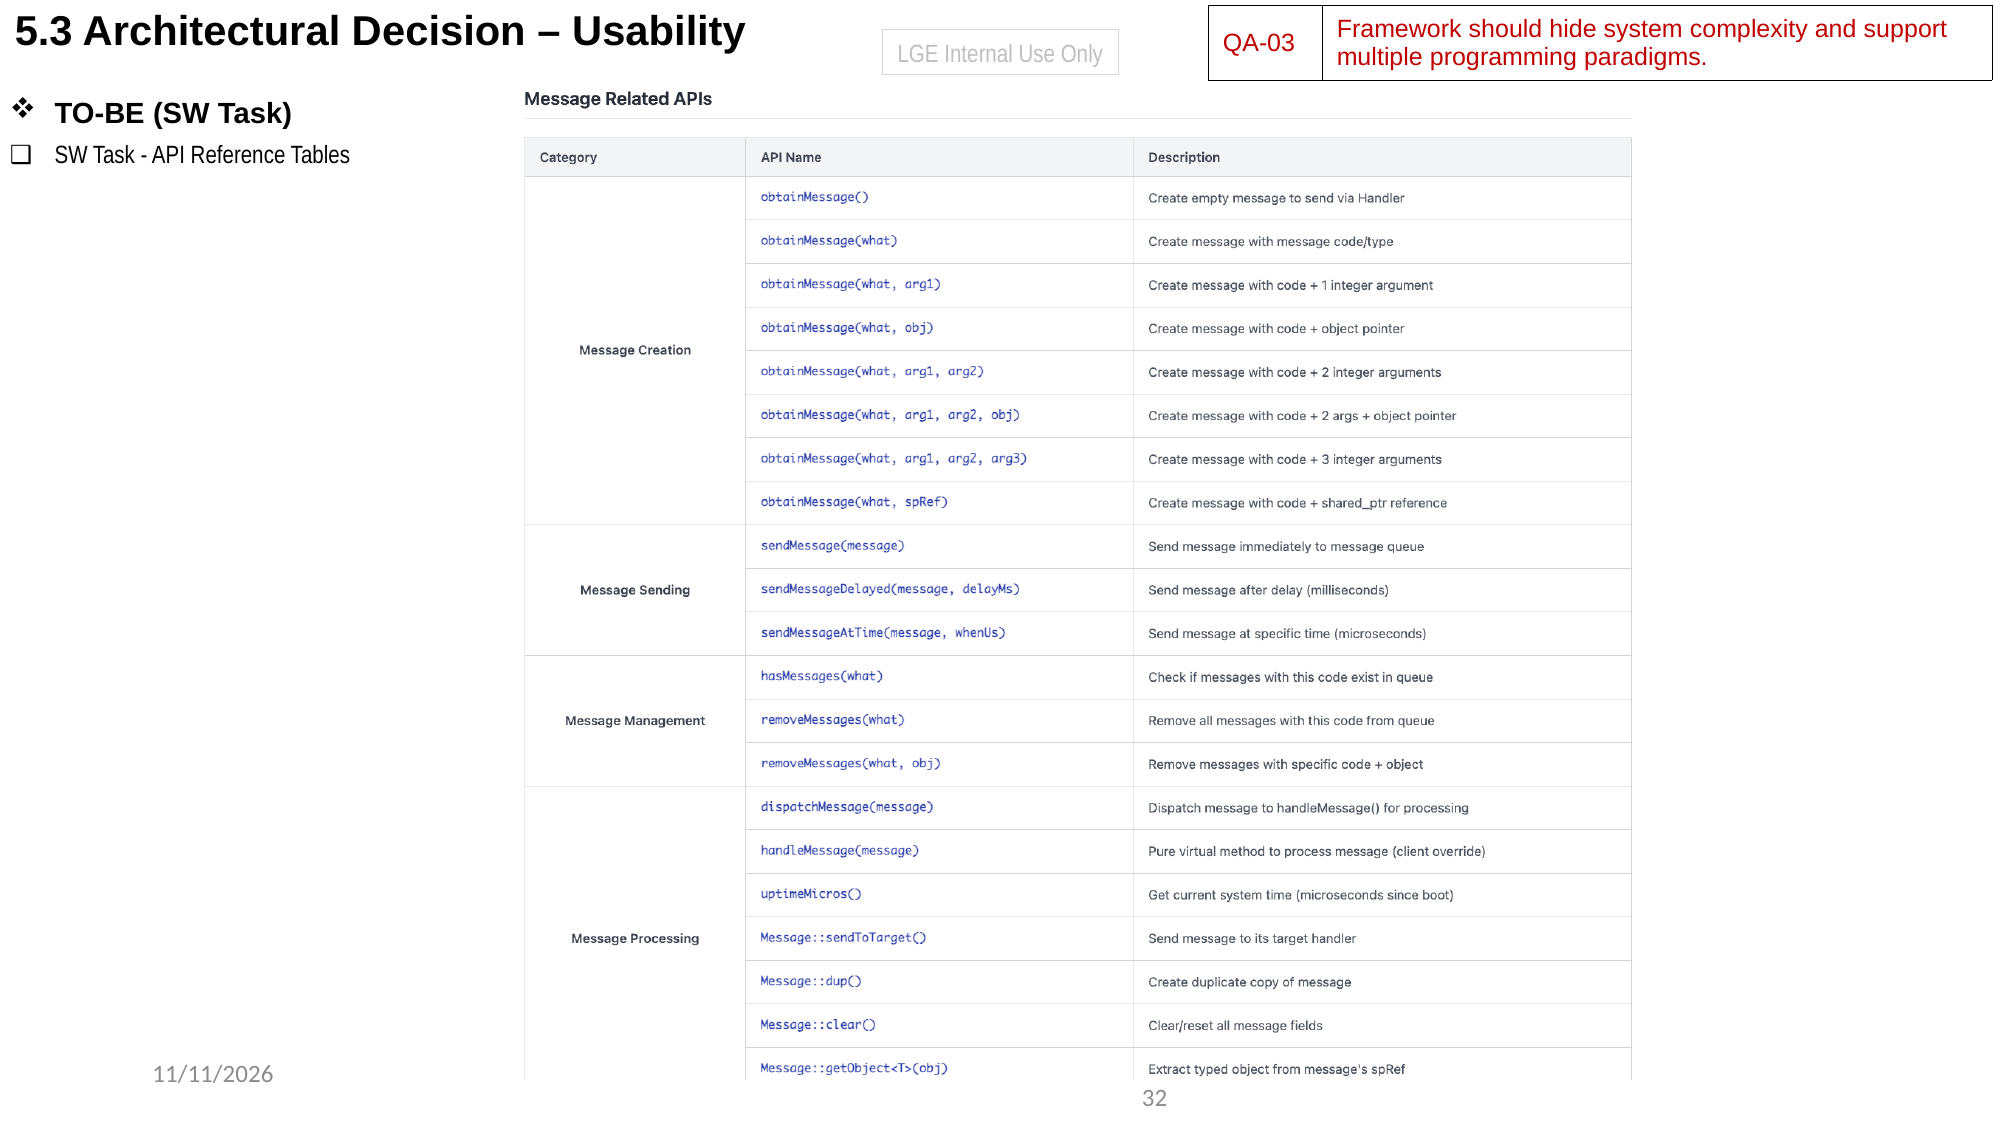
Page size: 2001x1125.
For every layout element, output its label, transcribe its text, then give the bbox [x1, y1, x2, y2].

picture [515, 87, 1636, 1080]
text_box 5.3 Architectural Decision – Usability [0, 0, 1120, 62]
table_header Framework should hide system complexity and support multiple programming paradigms. [1323, 6, 1992, 80]
text_box LGE Internal Use Only [882, 29, 1119, 75]
text_box TO-BE (SW Task) SW Task - API Reference Tables [9, 87, 732, 1125]
table_header QA-03 [1209, 6, 1322, 80]
text_box 32 [732, 1080, 1183, 1125]
